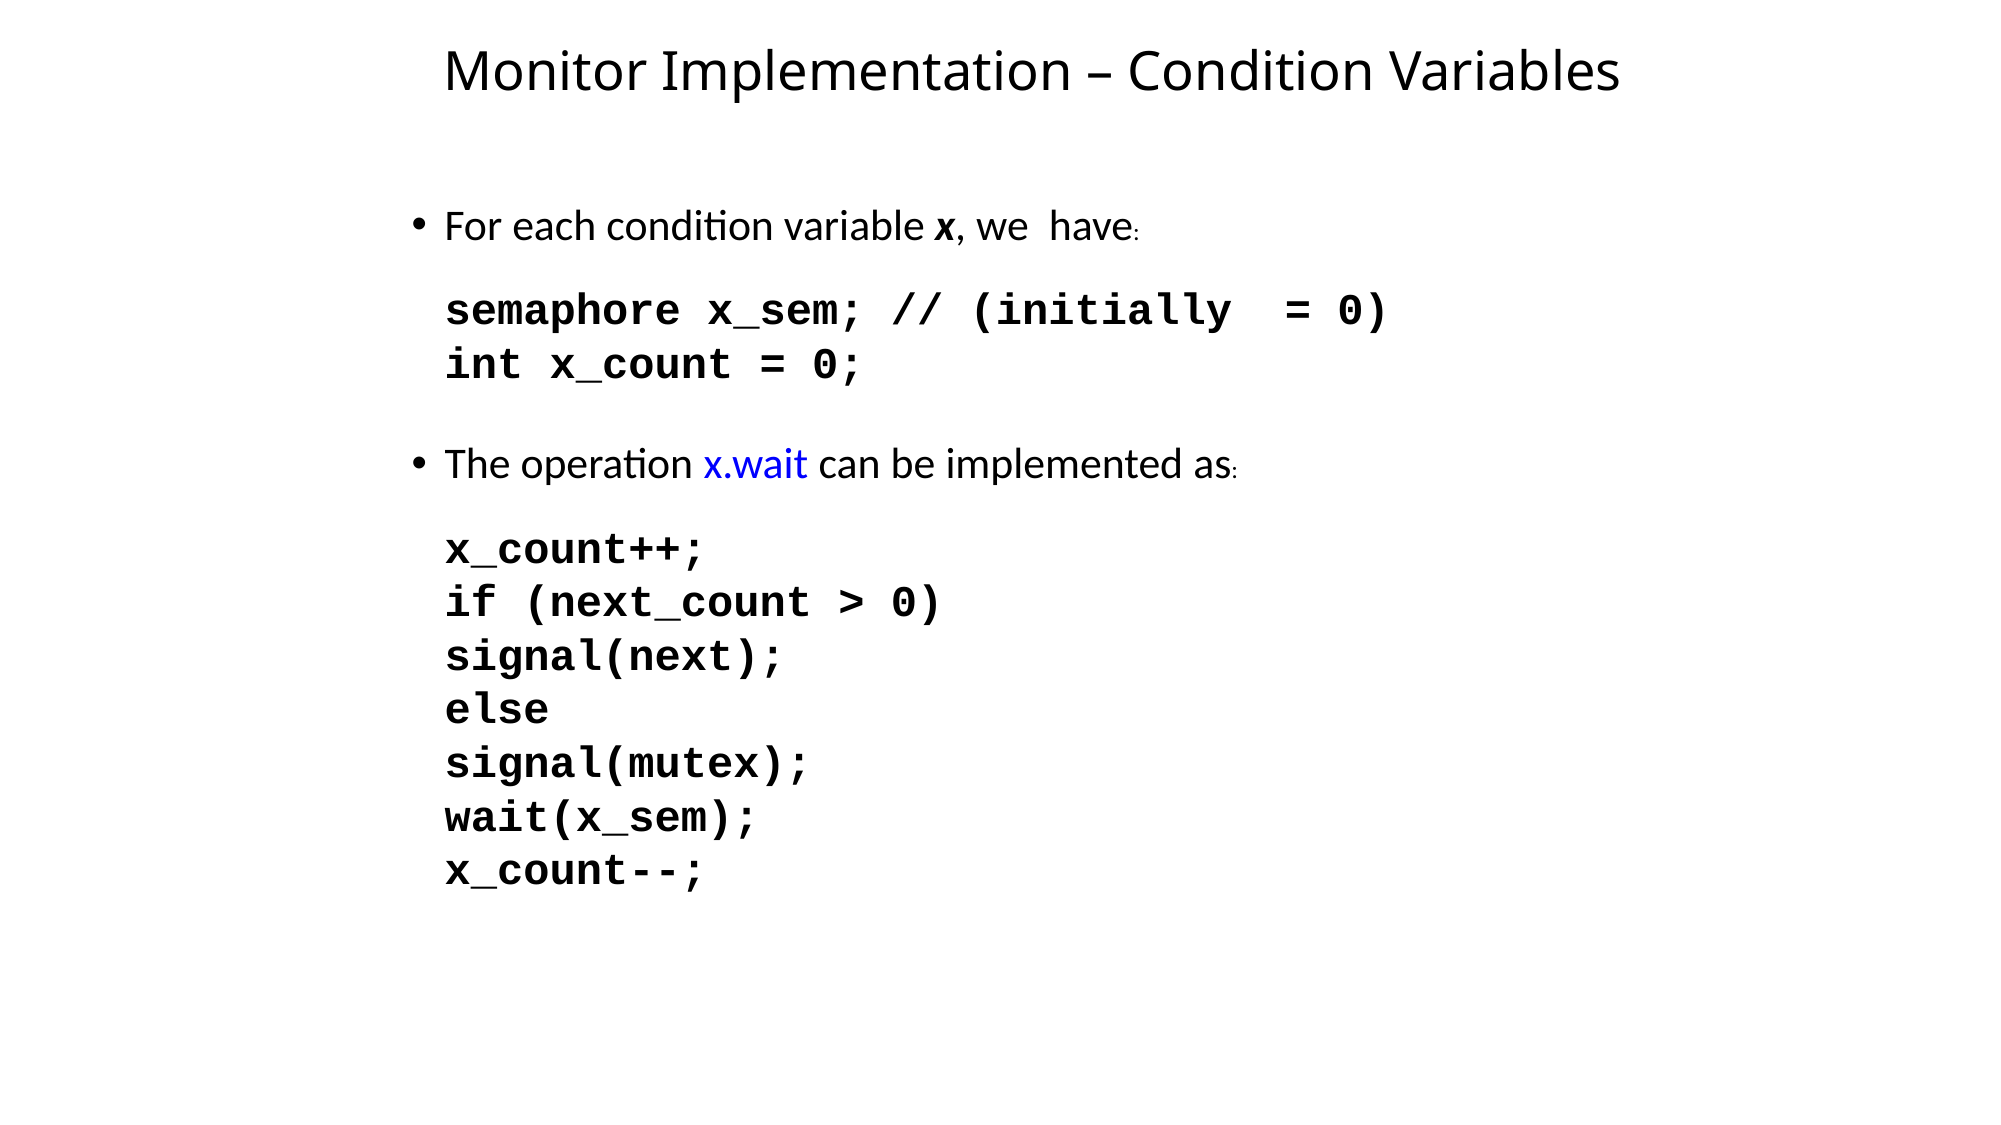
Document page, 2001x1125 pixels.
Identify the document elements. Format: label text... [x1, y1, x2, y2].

list For each condition variable x, we have: semaphore x_sem; // (initially = 0) int x_count = 0; The operation x.wait can be implemented as: x_count++; if (next_count > 0) signal(next); else signal(mutex); wait(x_sem); x_count--; [396, 195, 1684, 939]
title Monitor Implementation – Condition Variables [428, 26, 1779, 121]
